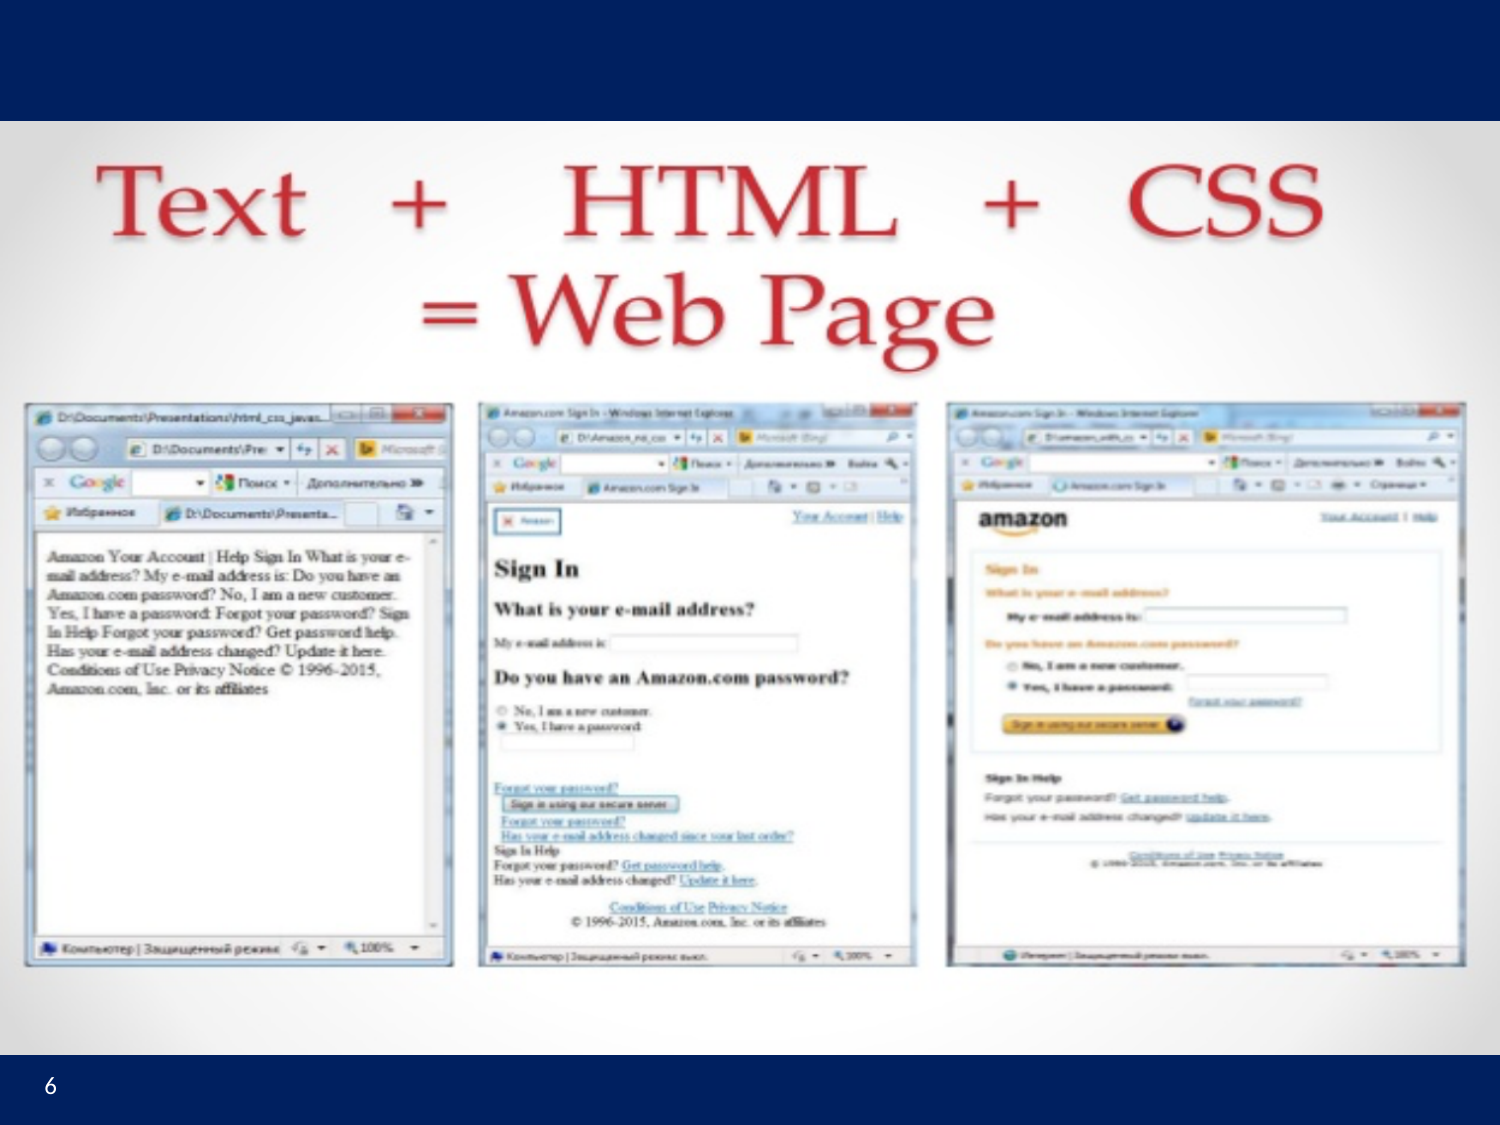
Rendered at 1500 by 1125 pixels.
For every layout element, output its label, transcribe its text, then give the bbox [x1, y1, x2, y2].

slide_number 6 [29, 1061, 380, 1115]
picture [0, 120, 1500, 1056]
